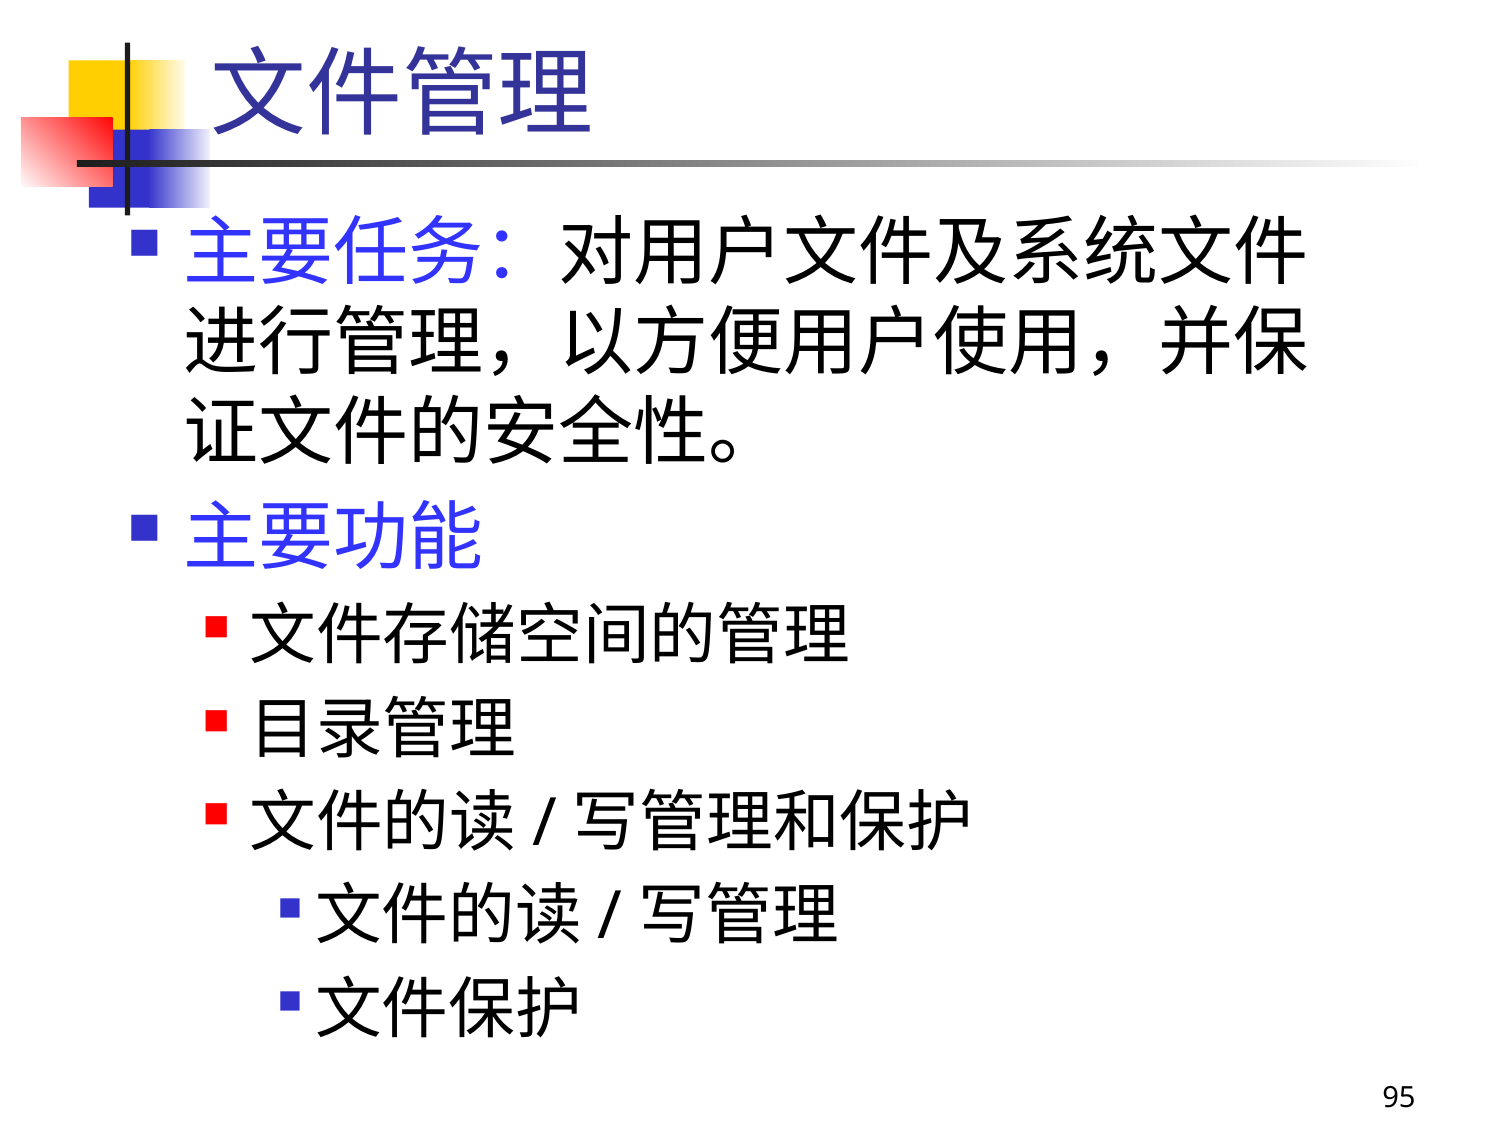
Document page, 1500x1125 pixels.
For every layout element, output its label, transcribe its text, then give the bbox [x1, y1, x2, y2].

title 文件管理 [195, 0, 1471, 184]
list 主要任务：对用户文件及系统文件进行管理，以方便用户使用，并保证文件的安全性。 主要功能 文件存储空间的管理 目录管理 文件的读/写管理和保护 文件的读/写管理 文件保护 [112, 196, 1388, 1047]
slide_number 95 [1080, 1070, 1431, 1114]
